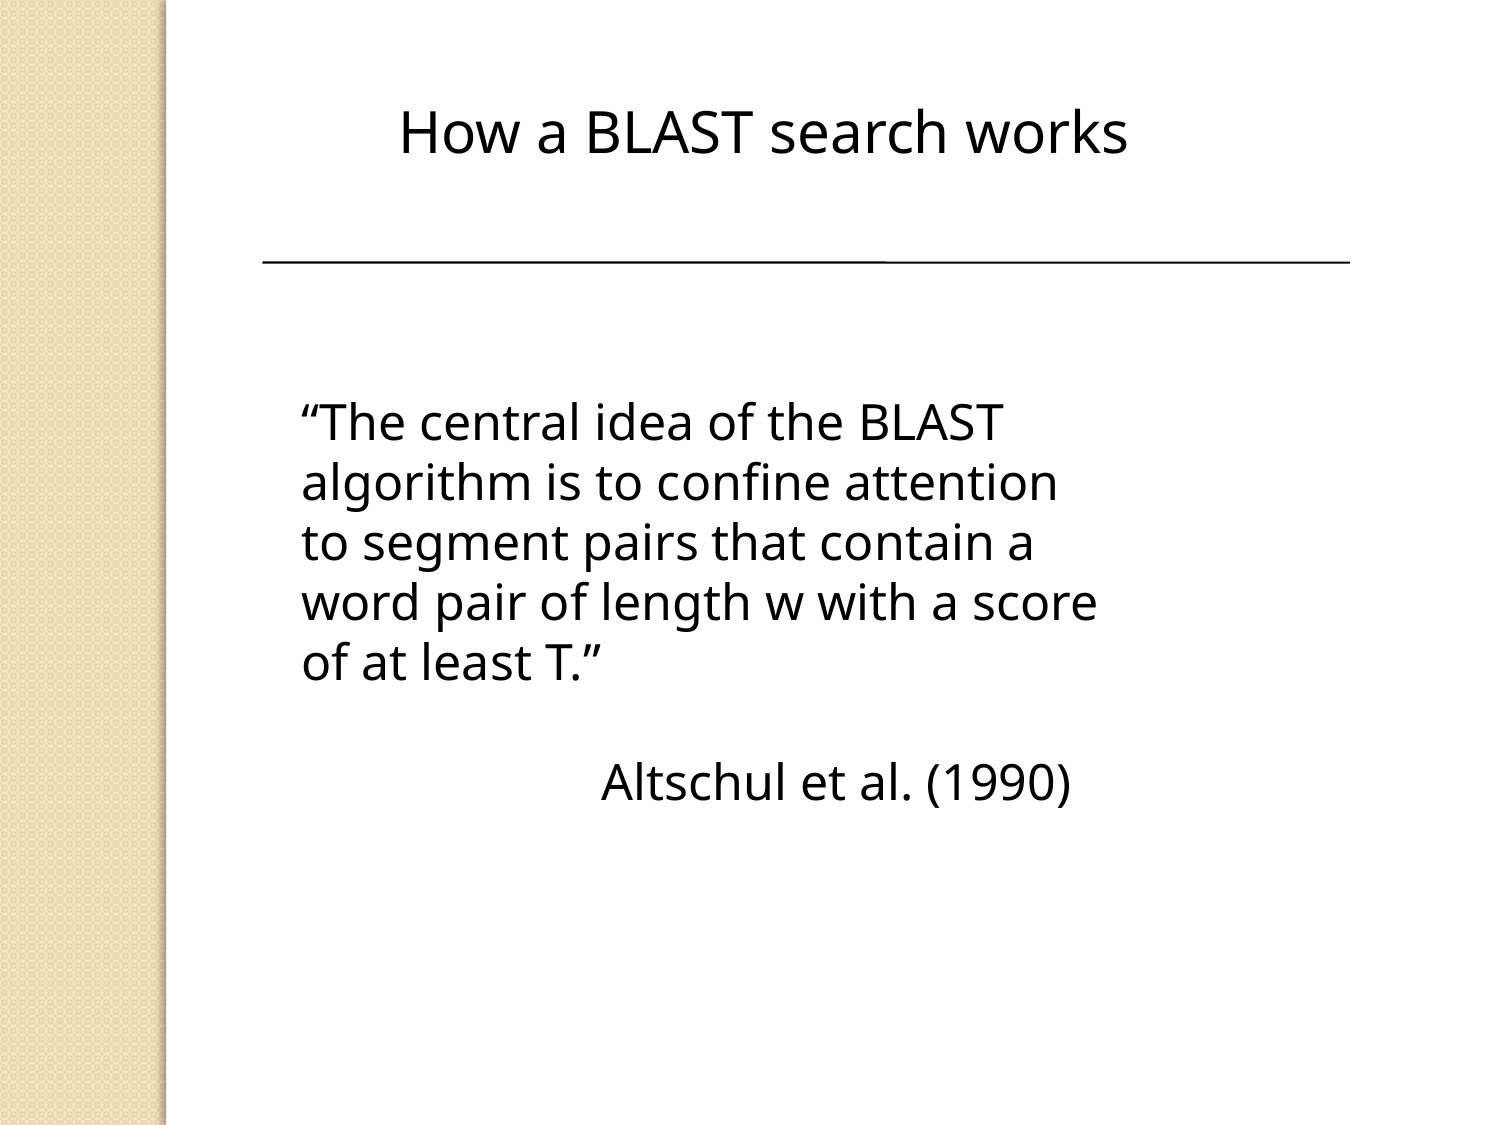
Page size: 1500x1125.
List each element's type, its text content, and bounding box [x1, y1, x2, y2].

text_box How a BLAST search works [383, 87, 1145, 173]
text_box “The central idea of the BLAST algorithm is to confine attention to segment pairs that contain a word pair of length w with a score of at least T.” Altschul et al. (1990) [286, 383, 1114, 818]
